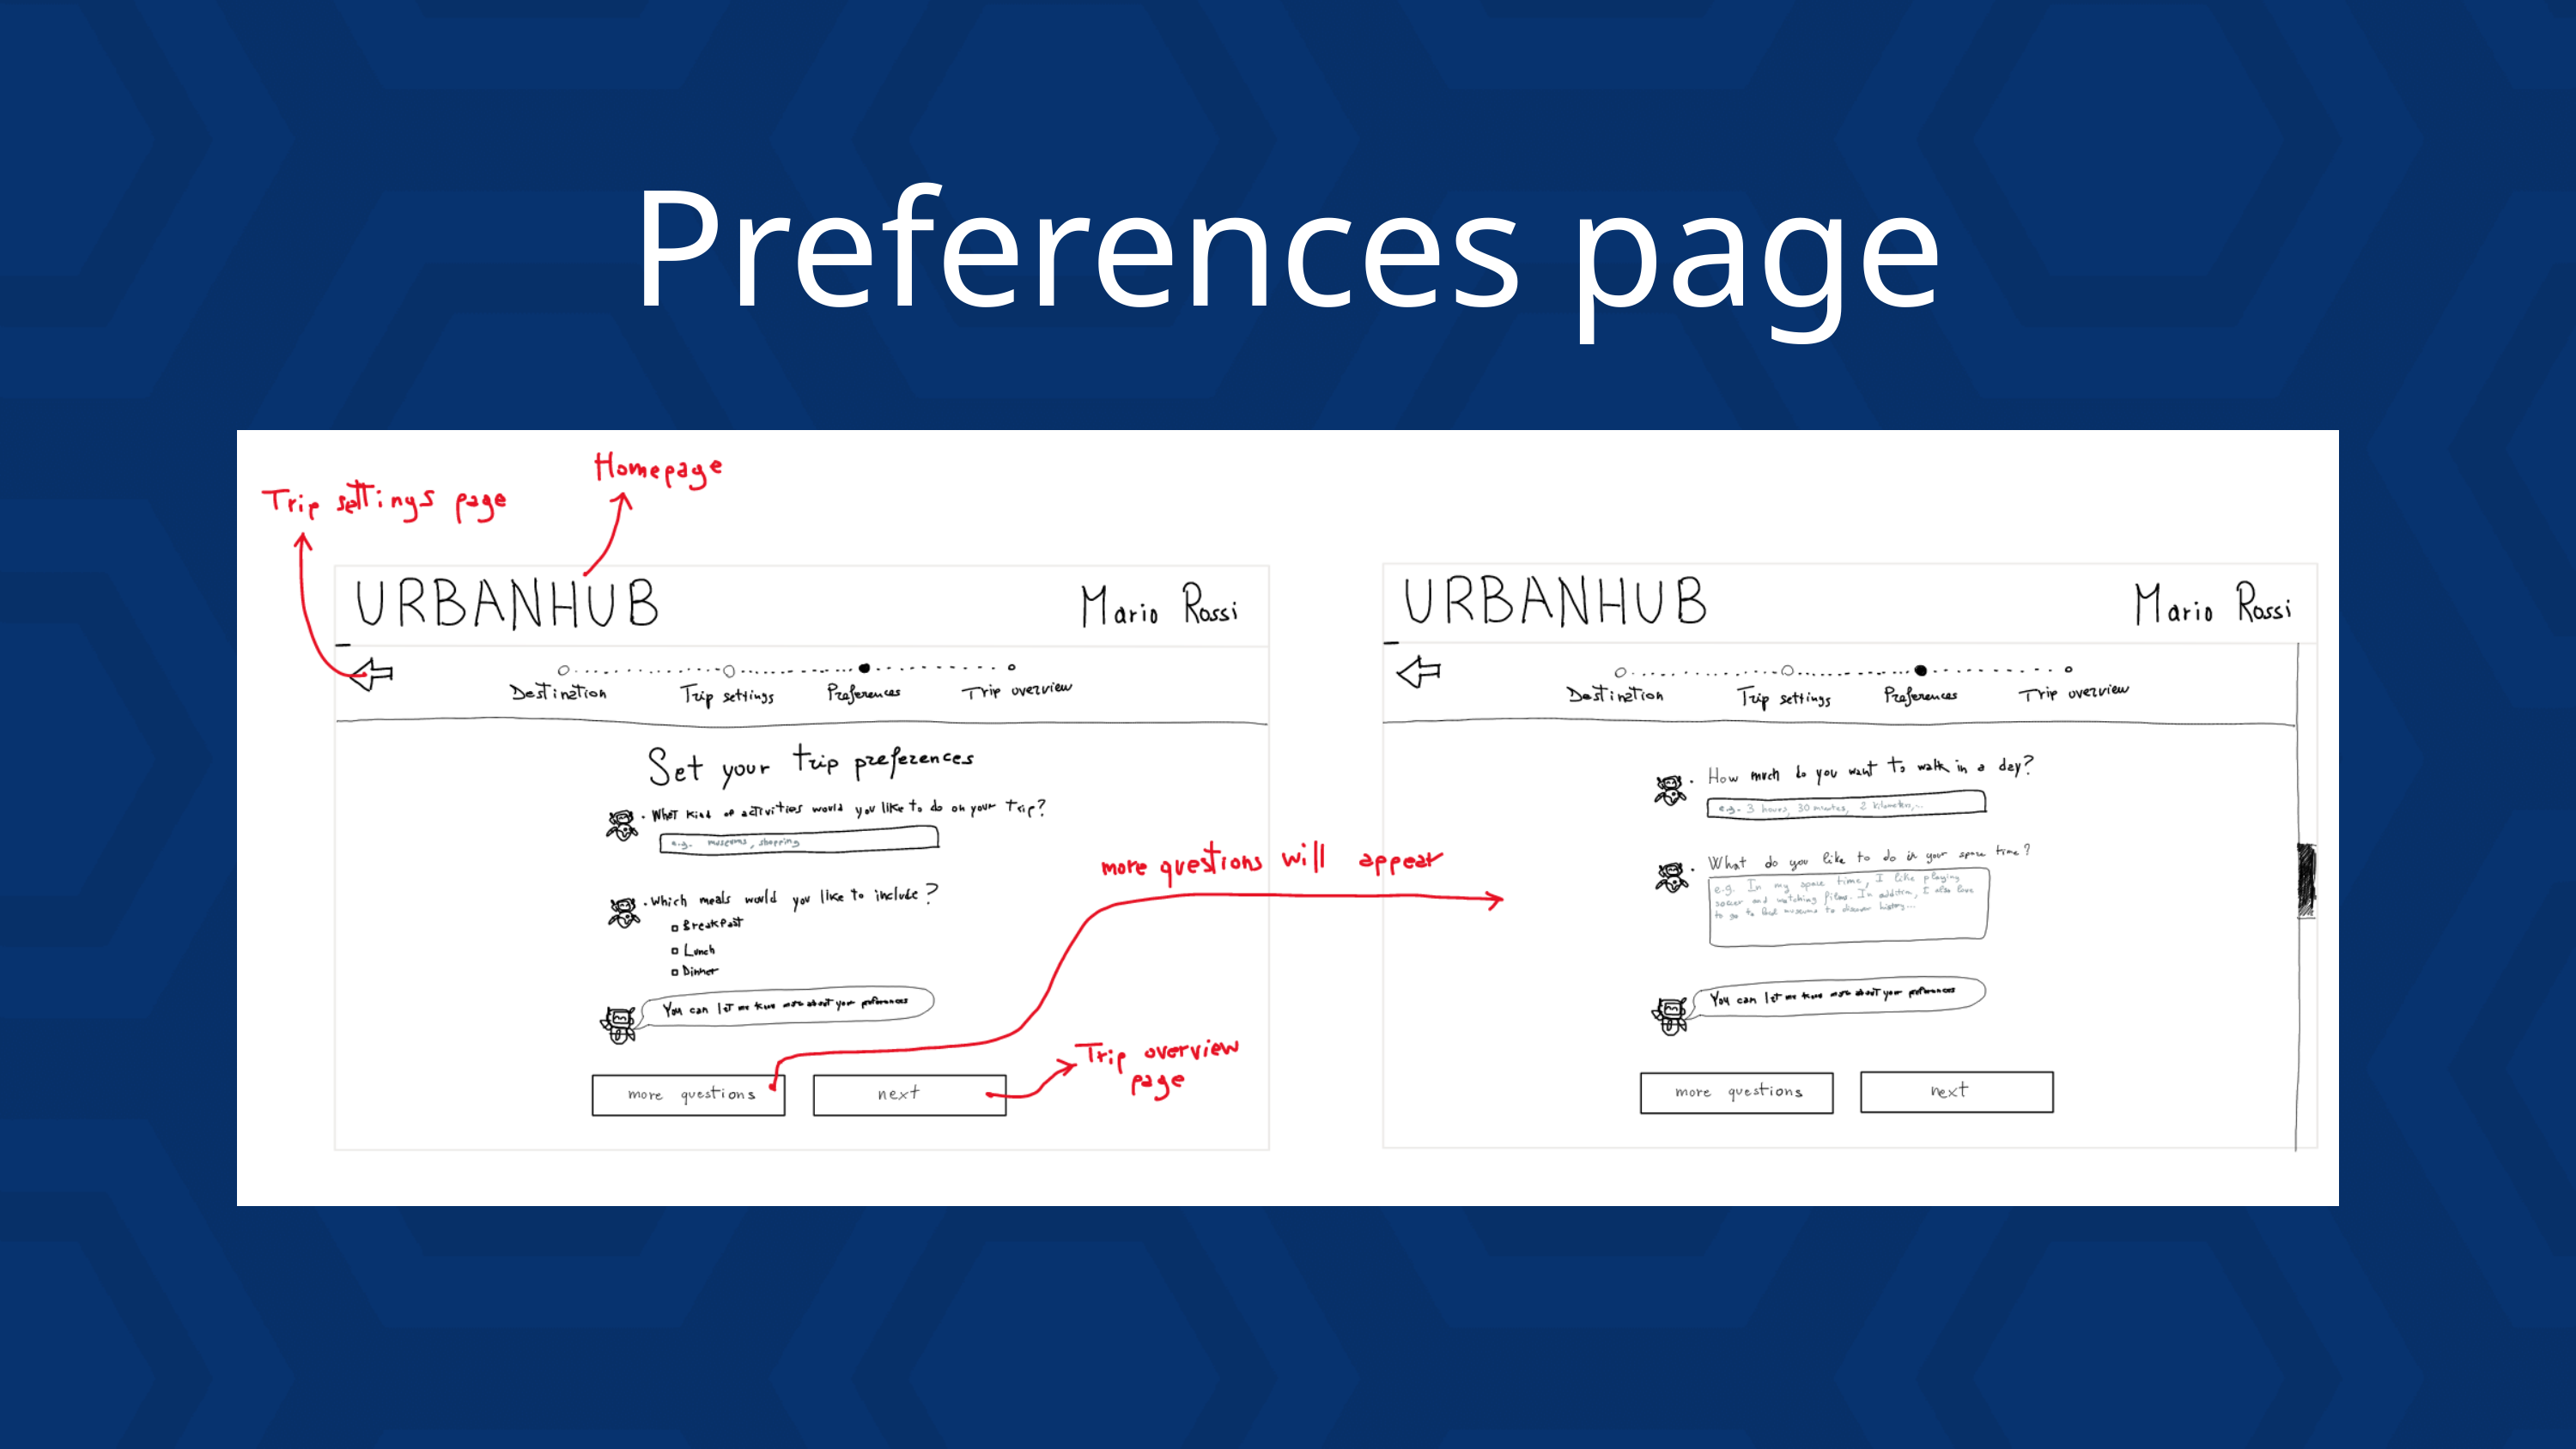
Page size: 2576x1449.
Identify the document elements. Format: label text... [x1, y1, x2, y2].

text_box Preferences page [555, 106, 2020, 338]
picture [0, 0, 2576, 1449]
